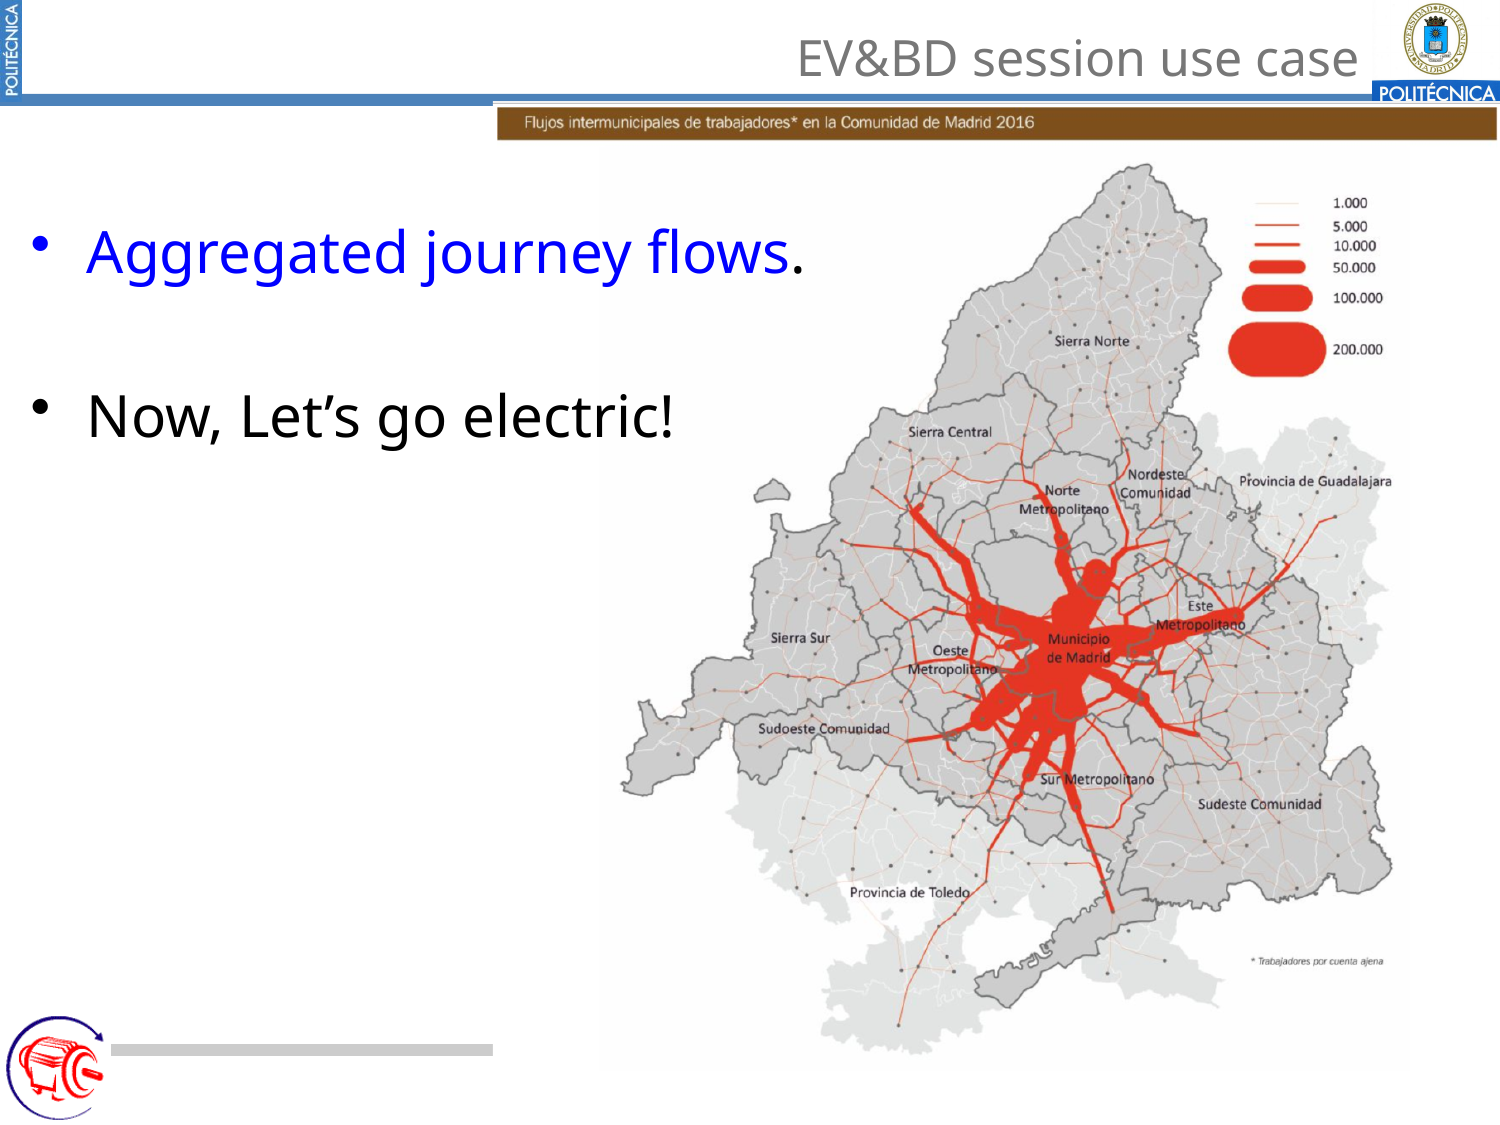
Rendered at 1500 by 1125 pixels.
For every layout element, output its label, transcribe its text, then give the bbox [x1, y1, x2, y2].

picture [492, 0, 1500, 1071]
picture [0, 1011, 111, 1125]
list Aggregated journey flows. Now, Let’s go electric! [15, 208, 487, 984]
picture [0, 0, 22, 102]
title EV&BD session use case [100, 0, 1376, 113]
